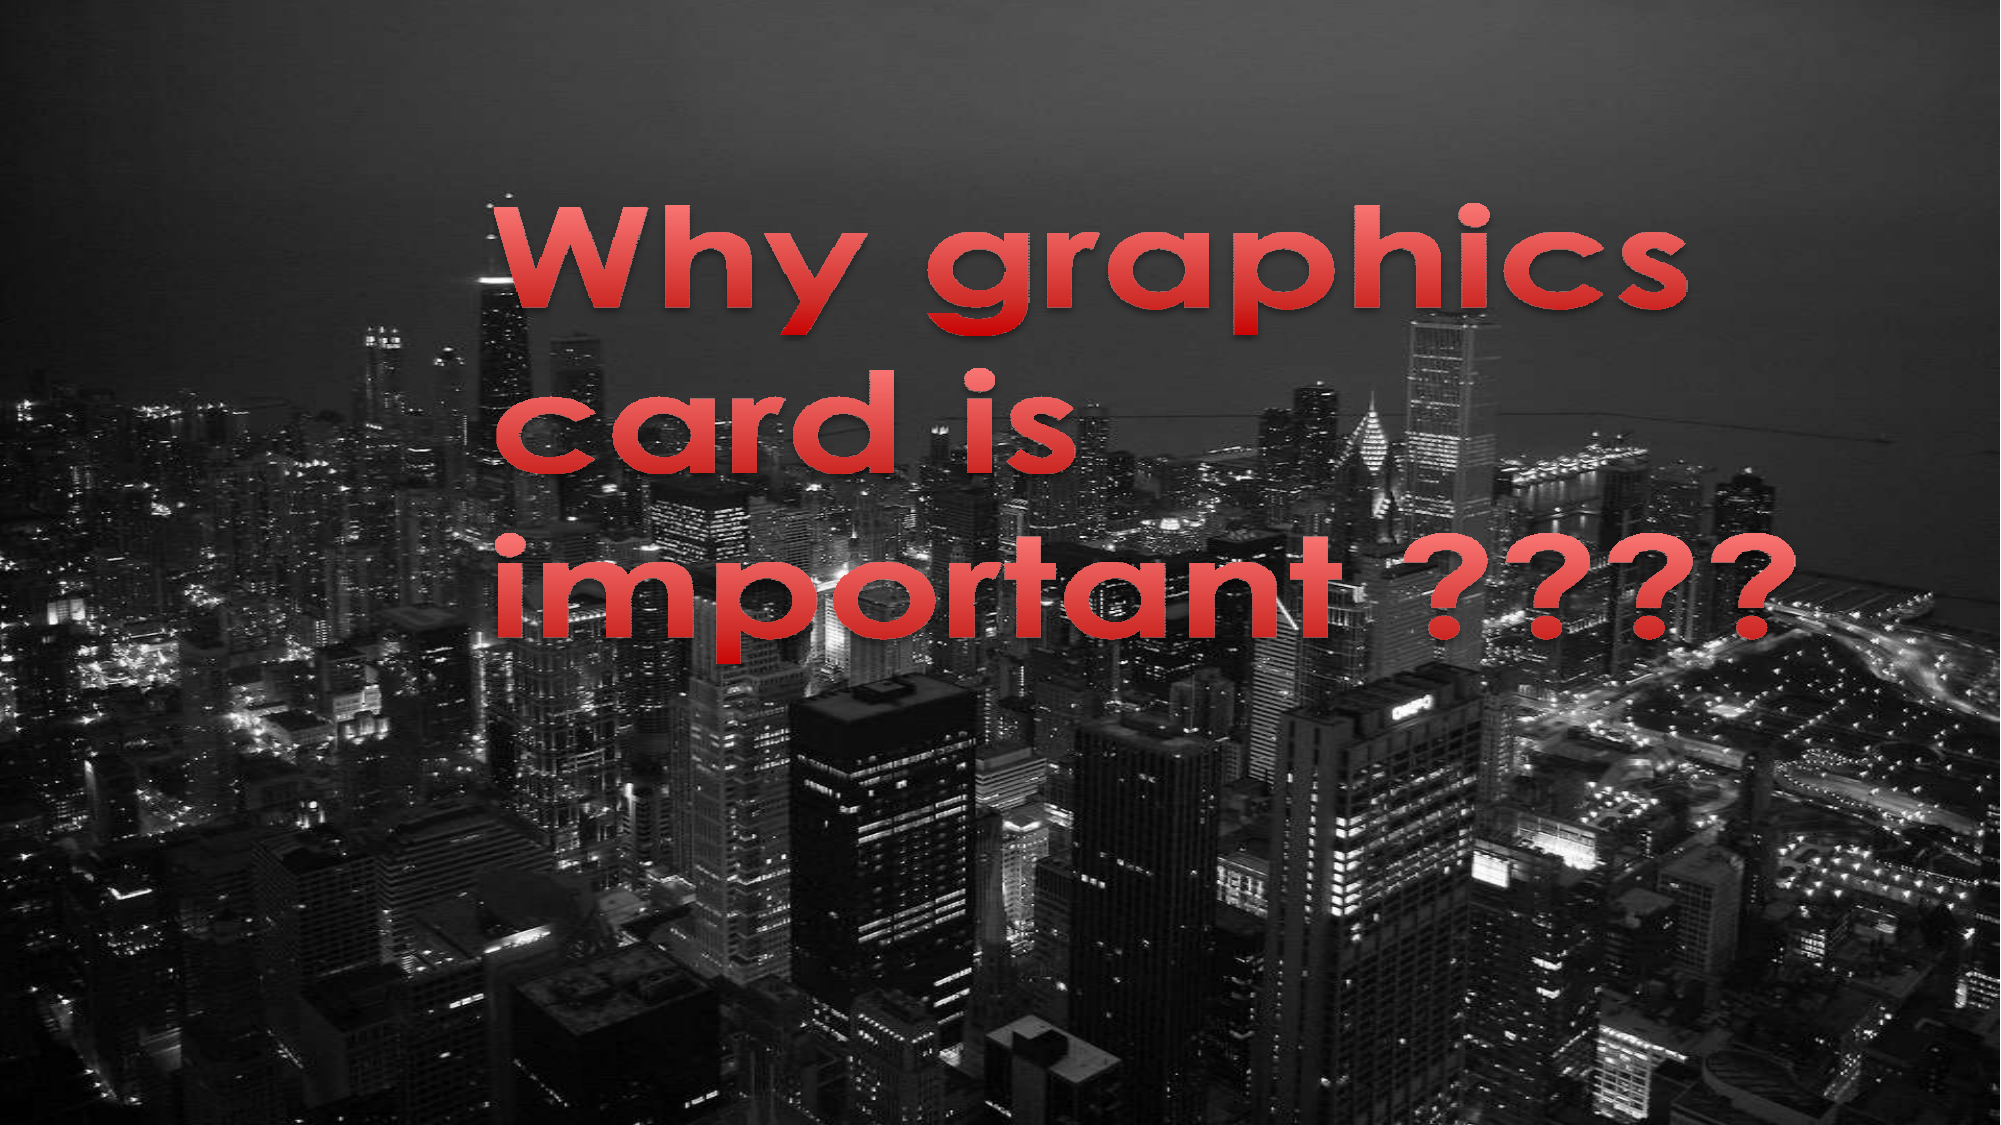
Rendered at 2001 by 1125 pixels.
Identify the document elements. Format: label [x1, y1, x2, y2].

text_box [0, 0, 2000, 1125]
